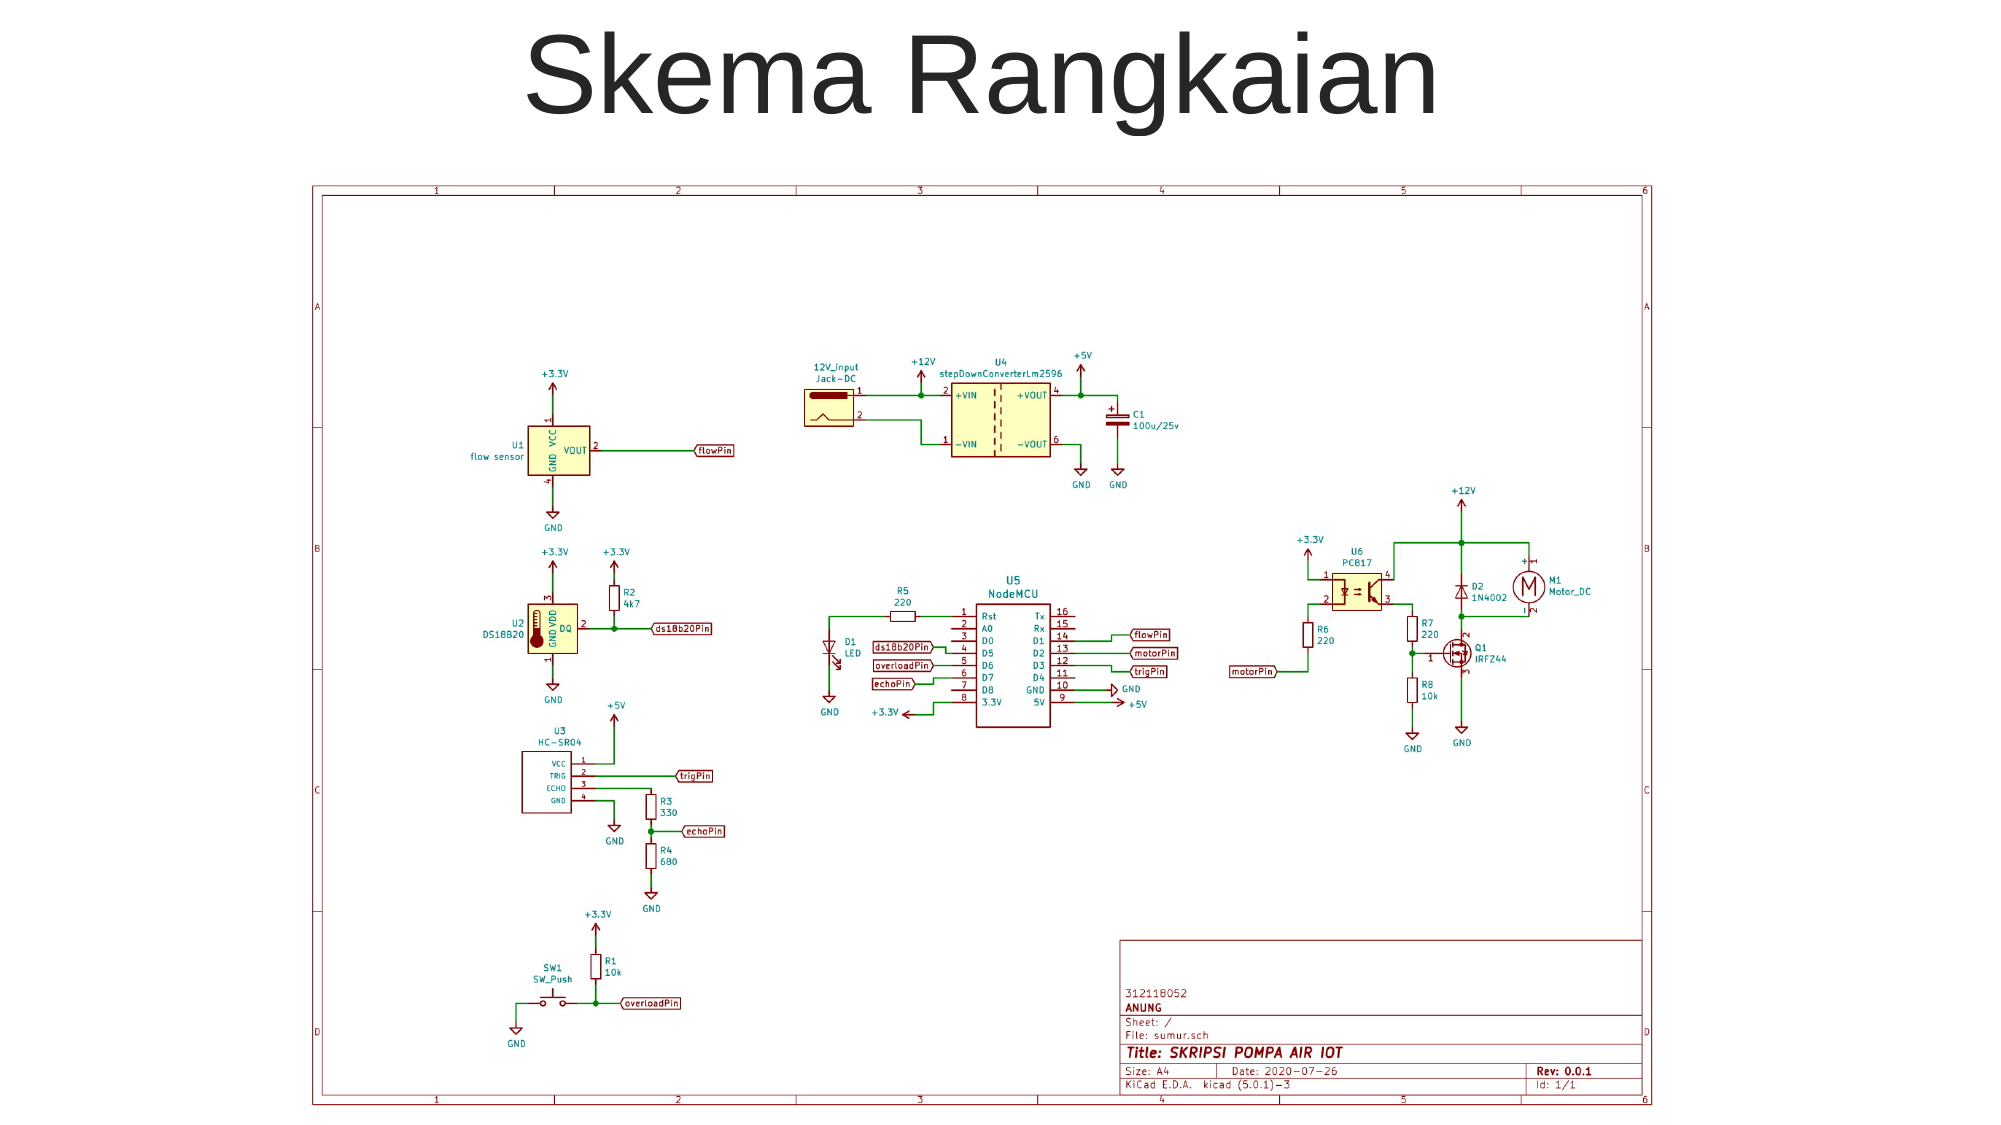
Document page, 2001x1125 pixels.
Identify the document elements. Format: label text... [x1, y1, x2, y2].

list Skema Rangkaian [32, 17, 1932, 137]
picture [264, 136, 1700, 1125]
